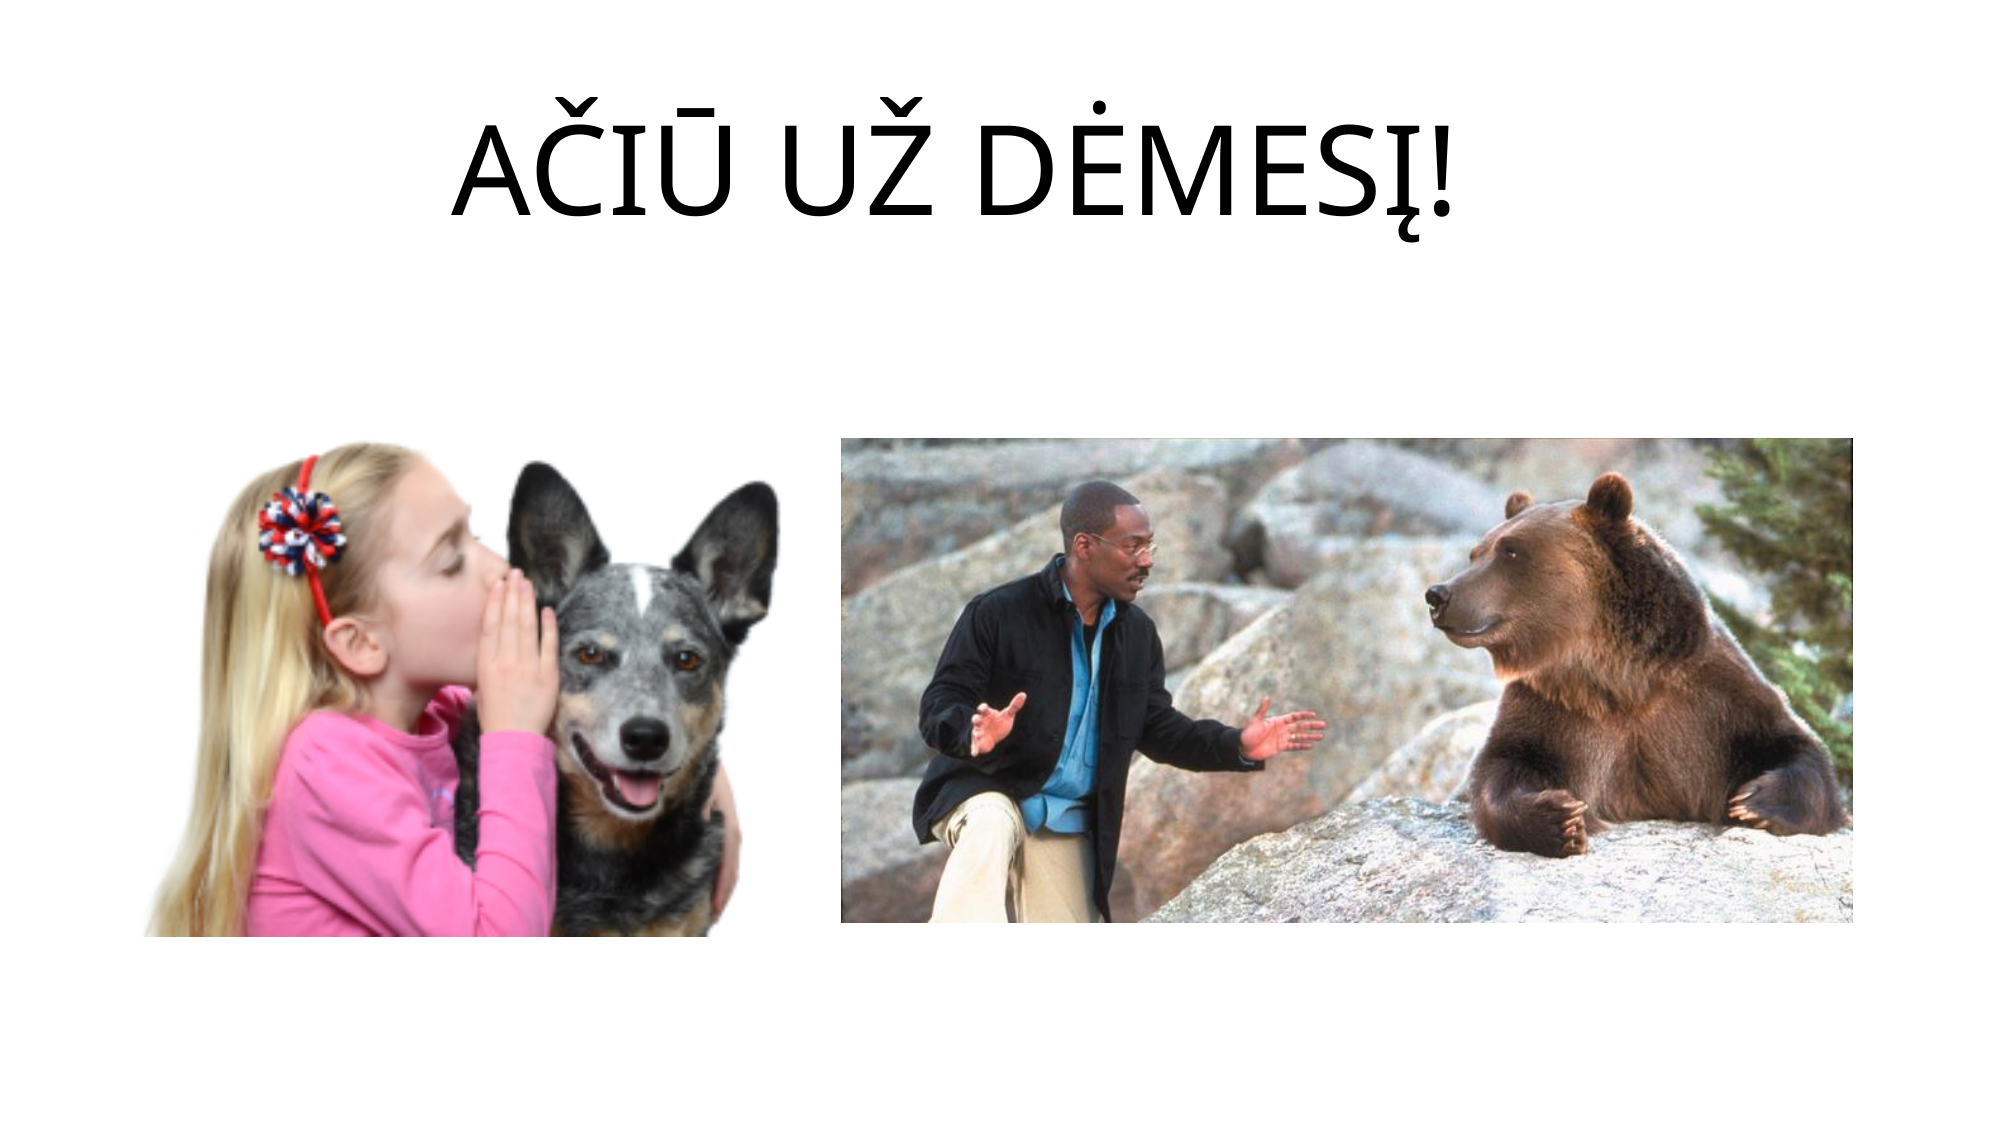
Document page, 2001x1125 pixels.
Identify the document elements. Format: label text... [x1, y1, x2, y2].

picture [841, 438, 1853, 923]
picture [141, 422, 809, 939]
title AČIŪ UŽ DĖMESĮ! [221, 55, 1722, 251]
